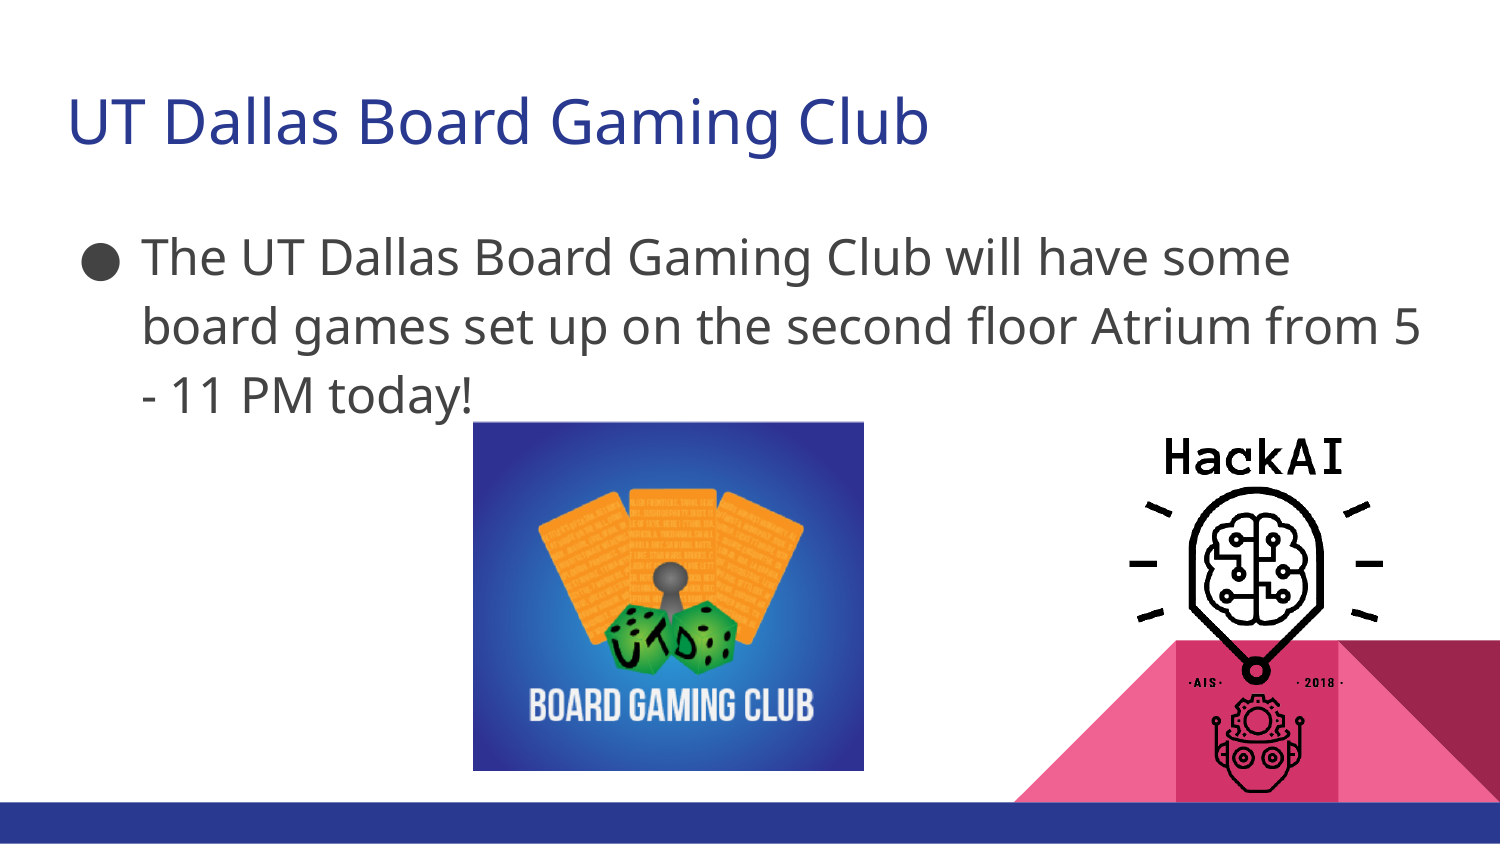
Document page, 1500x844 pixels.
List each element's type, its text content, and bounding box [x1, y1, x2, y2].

list The UT Dallas Board Gaming Club will have some board games set up on the second floor Atrium from 5 - 11 PM today! [51, 201, 1449, 750]
title UT Dallas Board Gaming Club [51, 67, 1449, 167]
picture [473, 421, 865, 772]
picture [1061, 421, 1439, 800]
